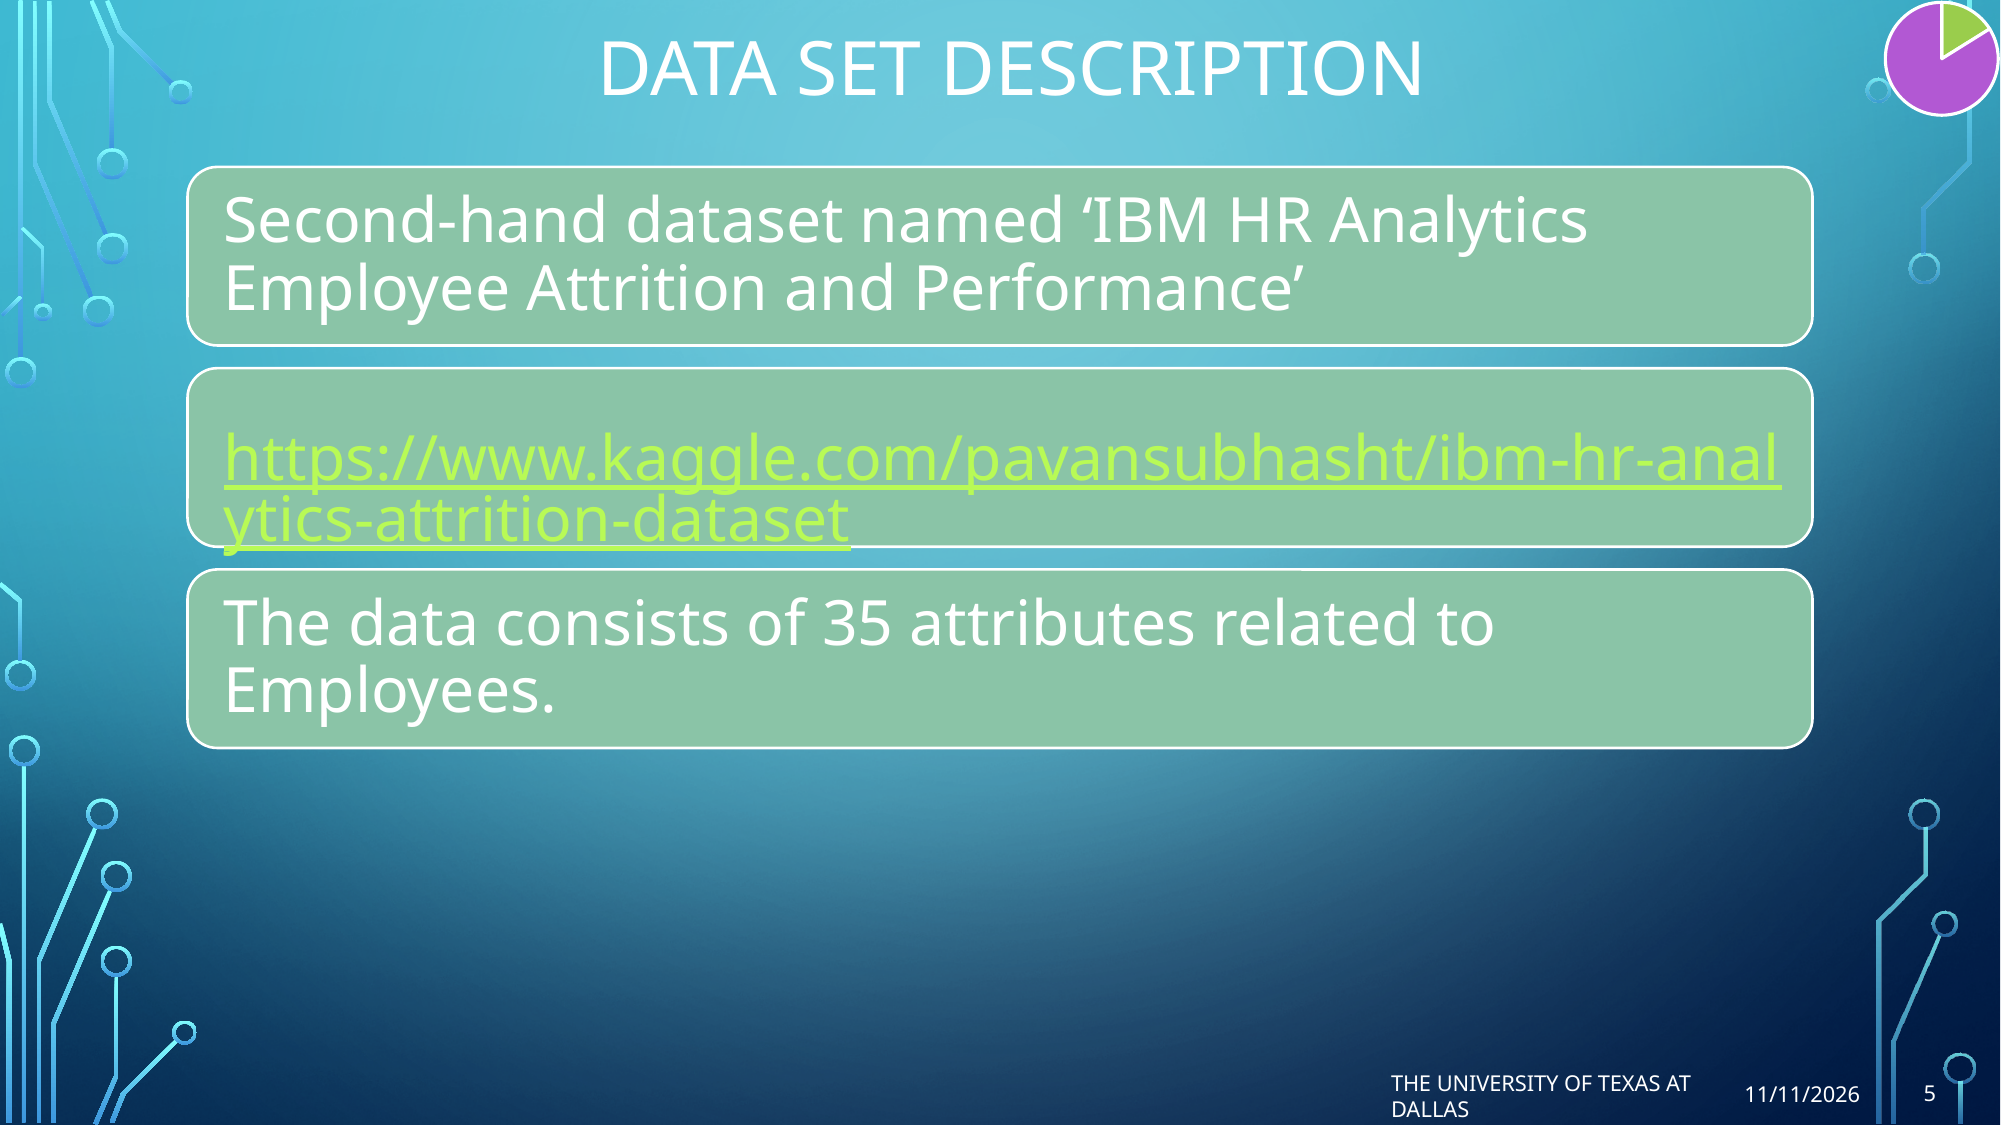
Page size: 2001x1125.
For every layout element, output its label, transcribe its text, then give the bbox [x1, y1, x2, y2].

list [187, 166, 1813, 749]
chart [1863, 0, 2000, 118]
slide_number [1749, 1065, 1824, 1125]
slide_number 5 [1824, 1064, 1951, 1125]
footer The University of Texas at Dallas [1375, 1065, 1749, 1125]
title Data set Description [199, 0, 1825, 193]
